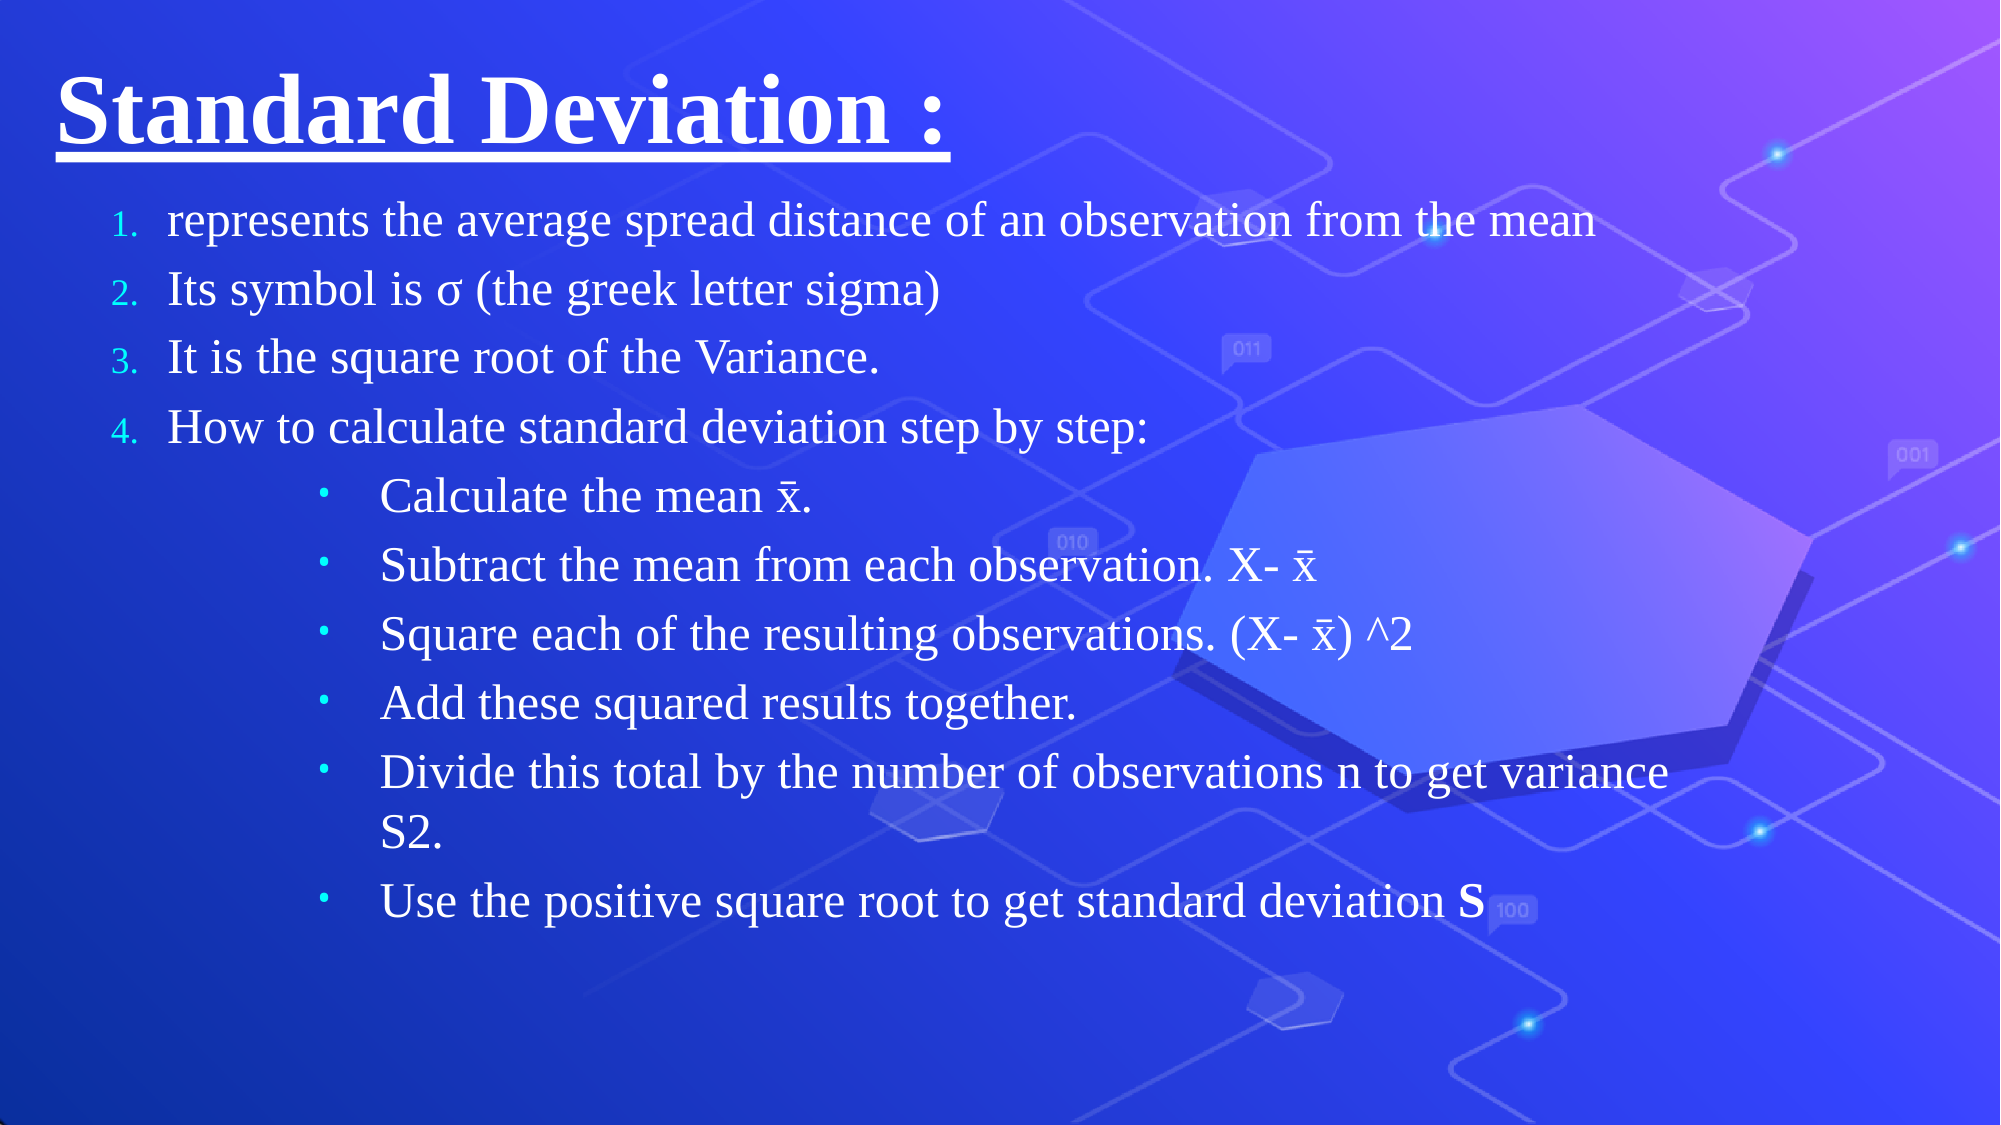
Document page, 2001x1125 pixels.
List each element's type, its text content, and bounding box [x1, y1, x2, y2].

picture [0, 0, 2000, 1125]
text_box [55, 151, 951, 163]
title Standard Deviation : [33, 41, 1967, 232]
text_box represents the average spread distance of an observation from the mean Its symbol is σ (the greek letter sigma) It is the square root of the Variance. How to calculate standard deviation step by step: Calculate the mean x̄. Subtract the mean from each observation. X- x̄ Square each of the resulting observations. (X- x̄) ^2 Add these squared results together. Divide this total by the number of observations n to get variance S2. Use the positive square root to get standard deviation S [108, 174, 1746, 927]
